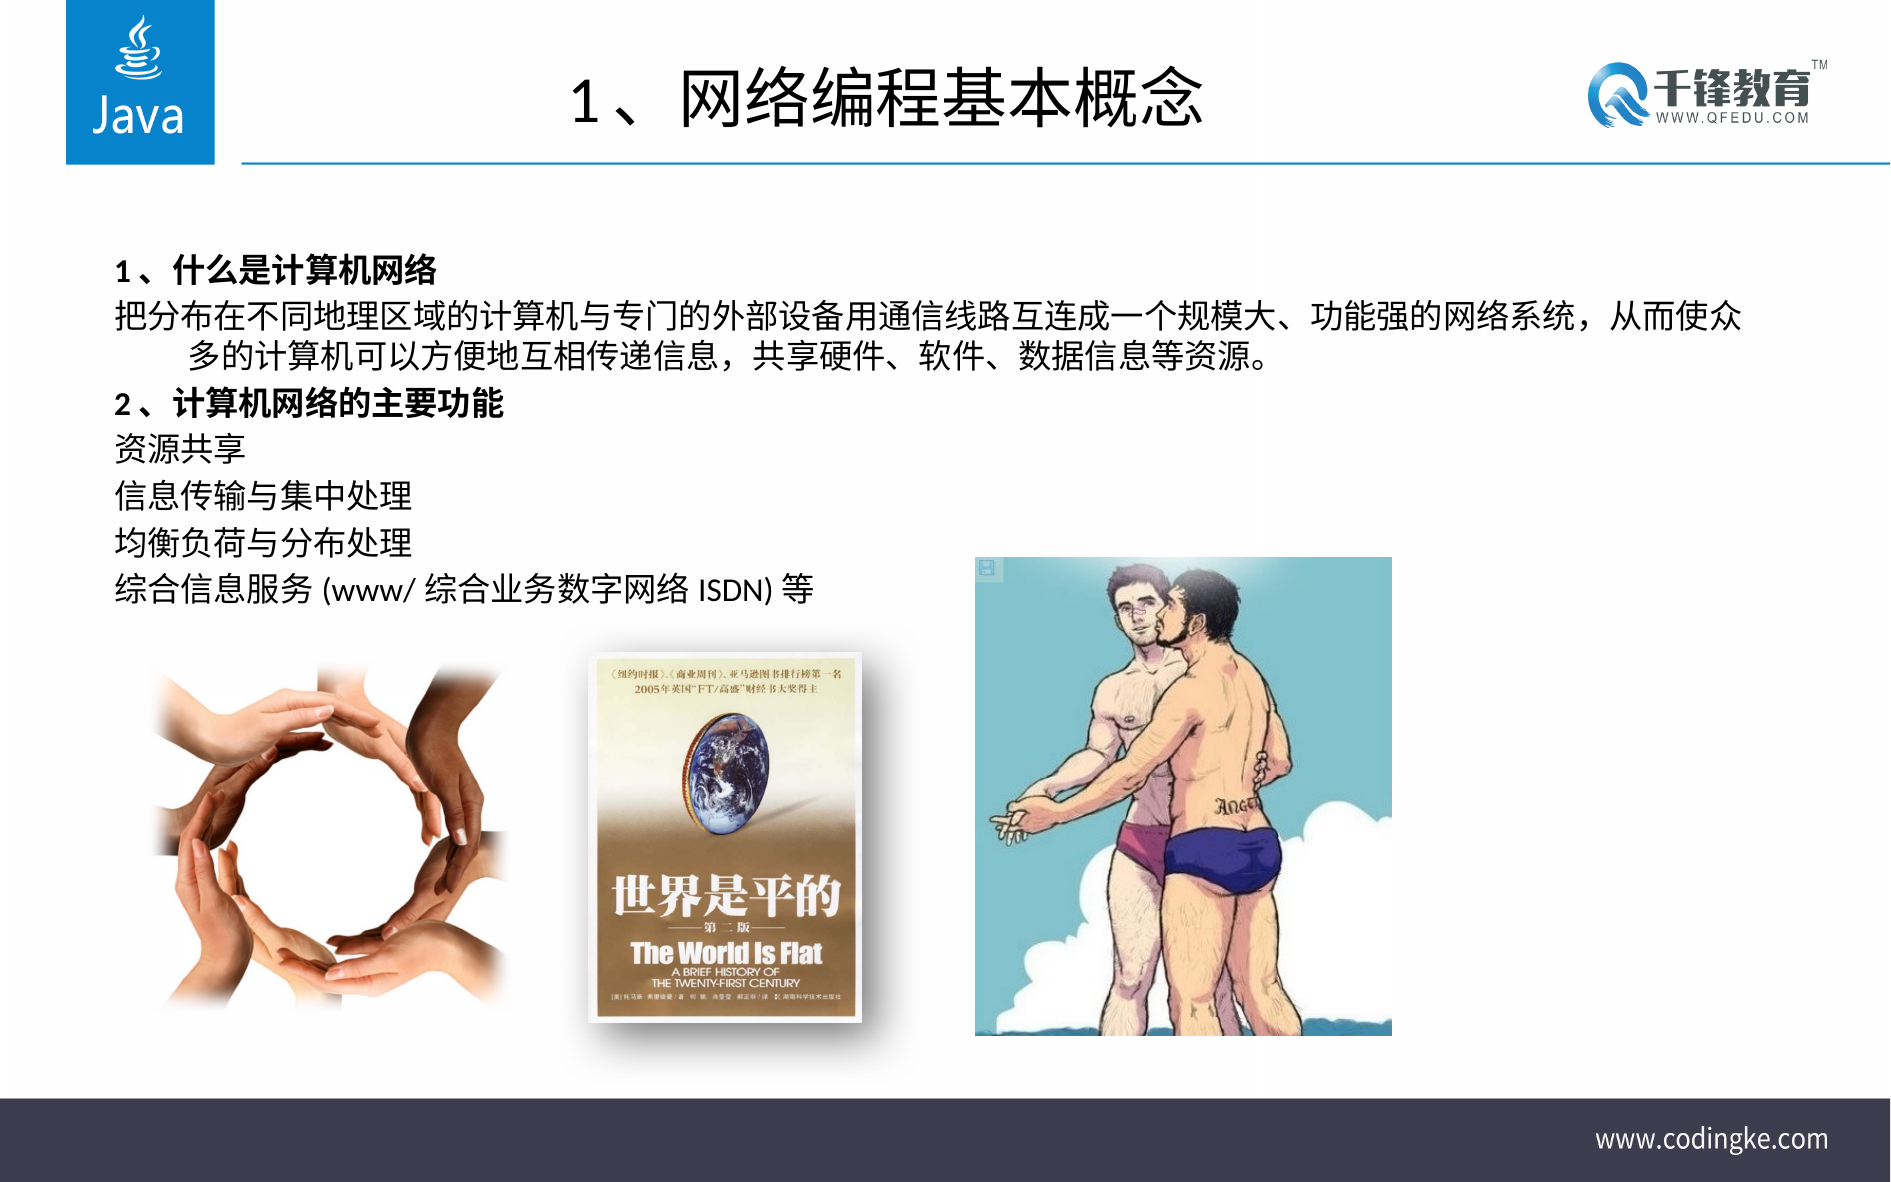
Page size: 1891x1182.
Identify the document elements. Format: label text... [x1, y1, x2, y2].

picture [0, 0, 1891, 1182]
title 1、网络编程基本概念 [236, 47, 1536, 147]
list 1、什么是计算机网络 把分布在不同地理区域的计算机与专门的外部设备用通信线路互连成一个规模大、功能强的网络系统，从而使众多的计算机可以方便地互相传递信息，共享硬件、软件、数据信息等资源。 2、计算机网络的主要功能 资源共享 信息传输与集中处理 均衡负荷与分布处理 综合信息服务(www/综合业务数字网络ISDN)等 [94, 239, 1796, 1036]
